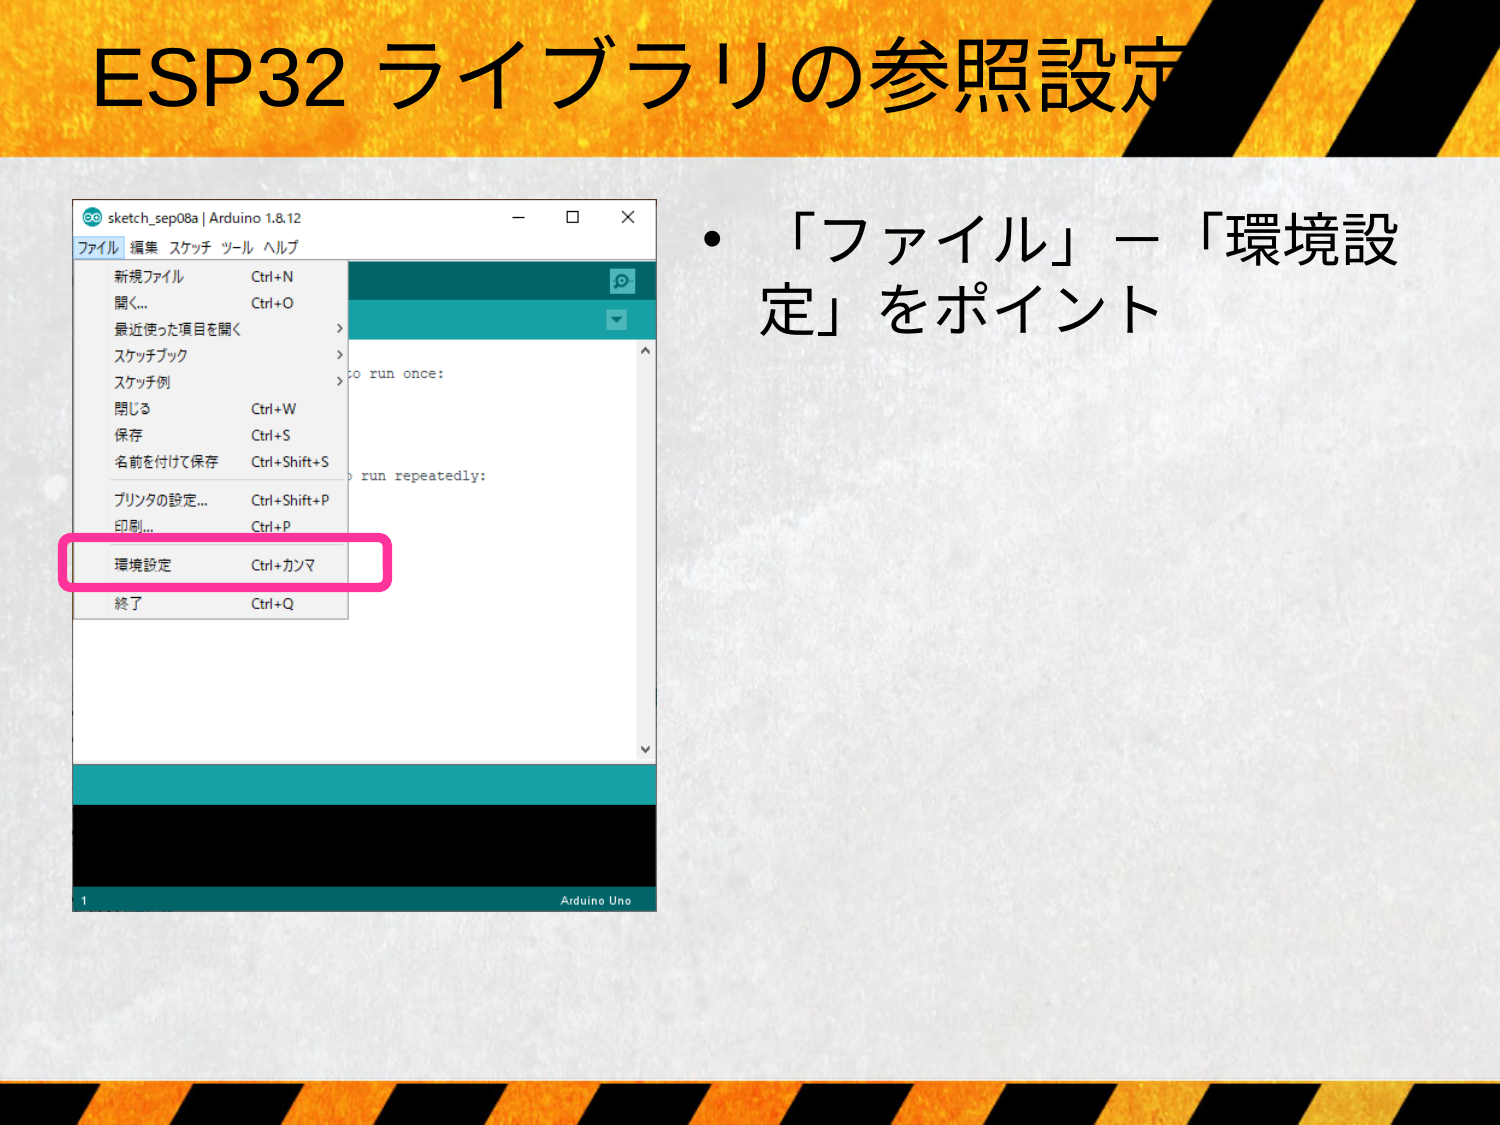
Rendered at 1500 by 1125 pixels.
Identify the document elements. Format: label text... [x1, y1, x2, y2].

text_box [60, 536, 67, 589]
picture [0, 0, 1500, 1125]
list 「ファイル」－「環境設定」をポイント [687, 195, 1425, 925]
title ESP32ライブラリの参照設定 [75, 0, 1425, 146]
